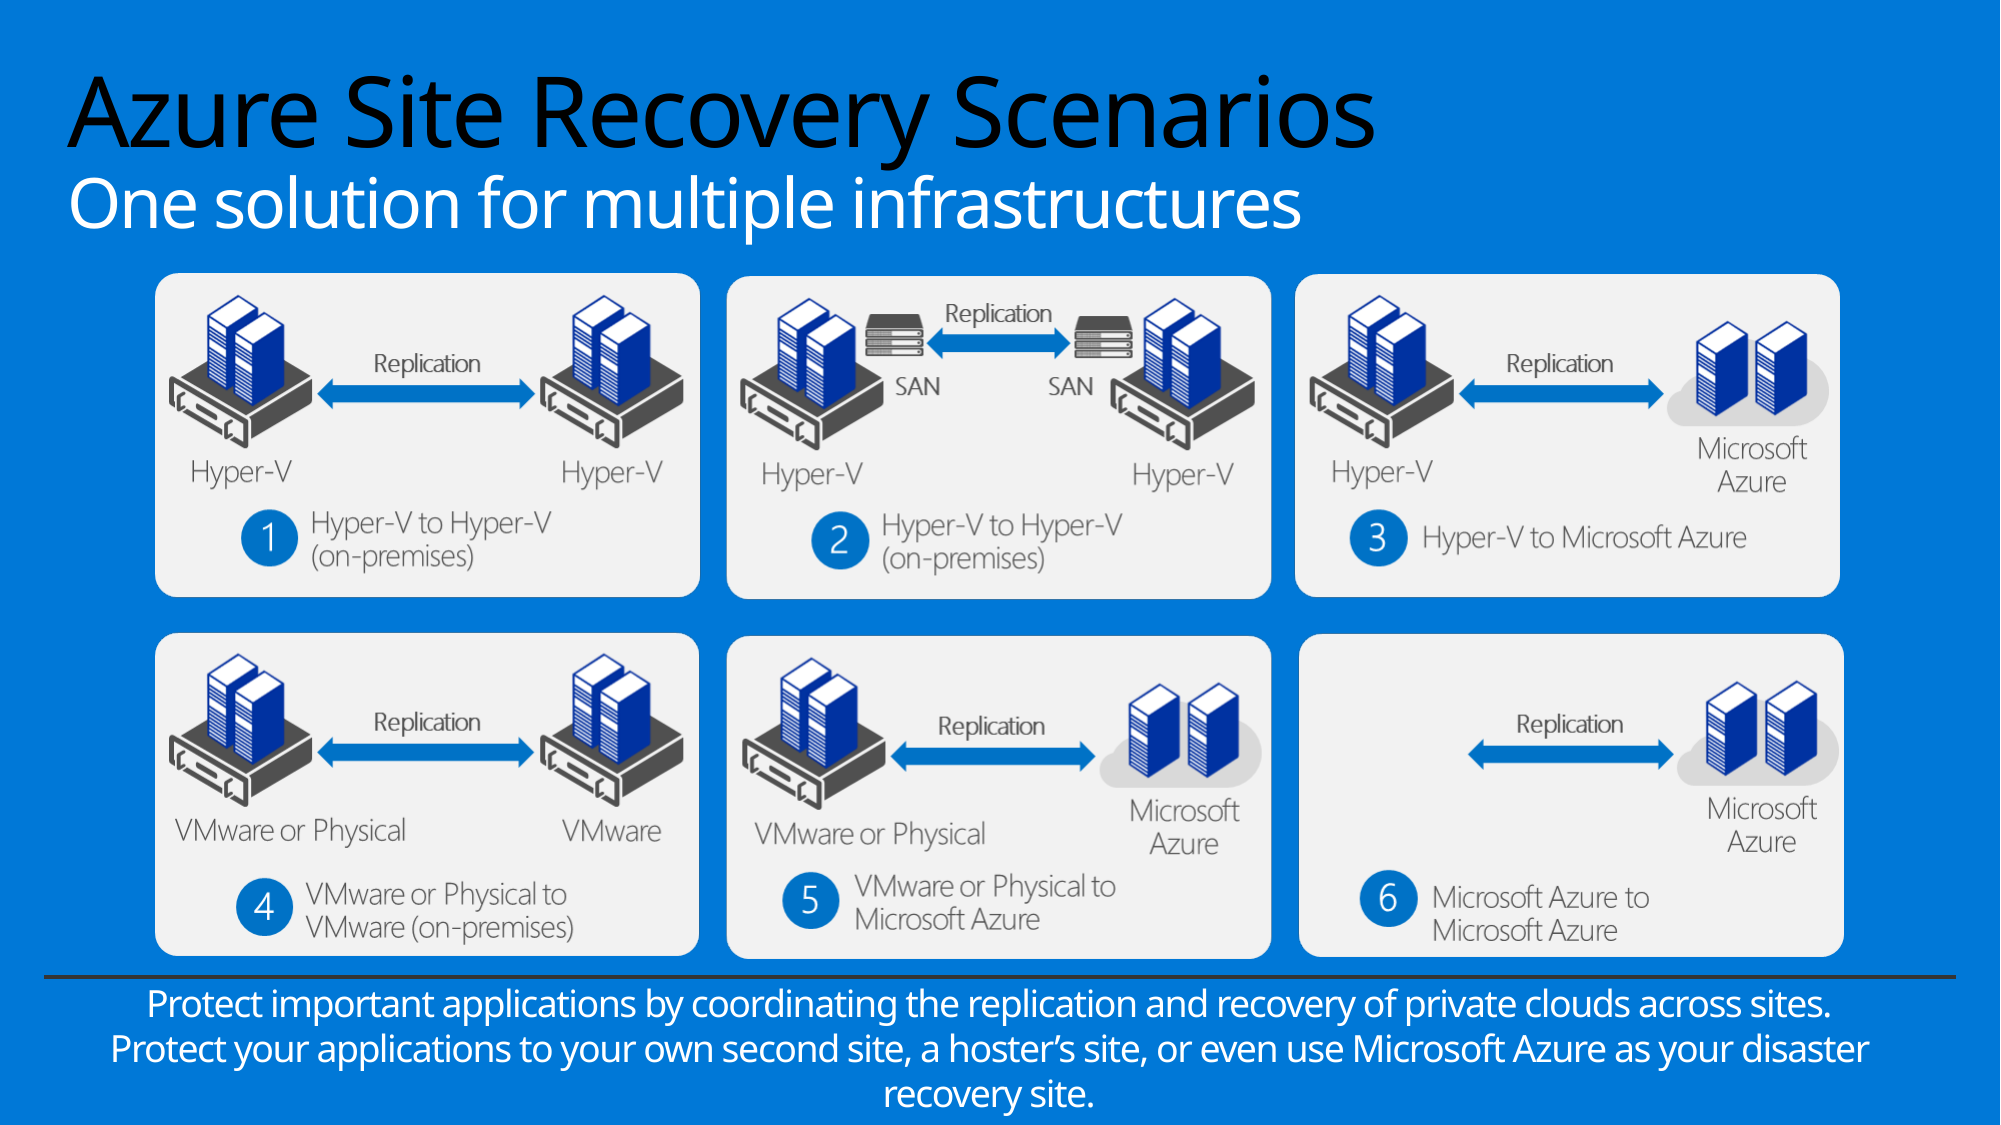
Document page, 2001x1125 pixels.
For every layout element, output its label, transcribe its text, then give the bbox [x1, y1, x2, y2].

title Azure Site Recovery Scenarios One solution for multiple infrastructures [43, 48, 1769, 266]
picture [155, 272, 1845, 967]
text_box Protect important applications by coordinating the replication and recovery of private clouds across sites. Protect your applications to your own second site, a hoster’s site, or even use Microsoft Azure as your disaster recovery site. [24, 987, 1955, 1107]
